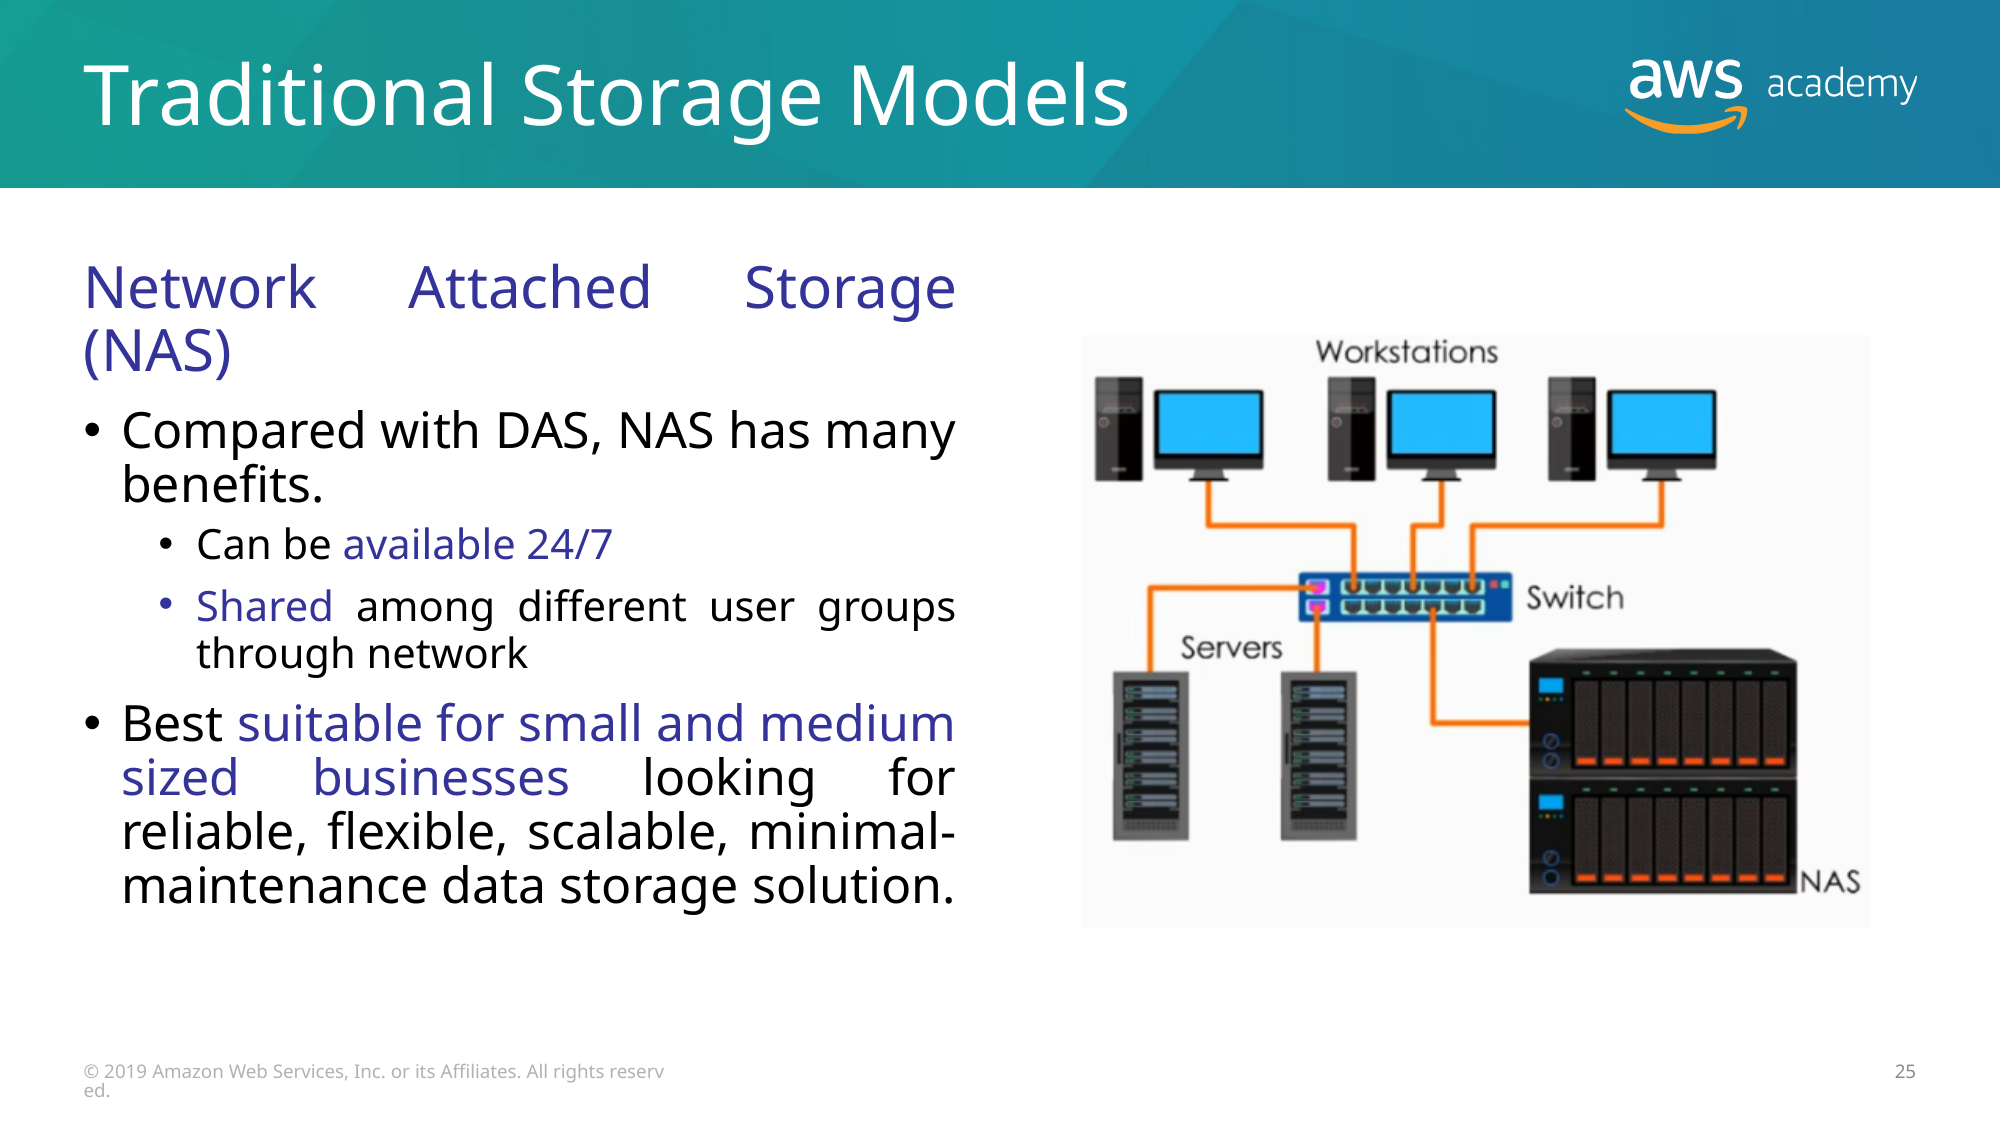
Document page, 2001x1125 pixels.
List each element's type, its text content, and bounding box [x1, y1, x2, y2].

list Network Attached Storage (NAS) Compared with DAS, NAS has many benefits. Can be available 24/7 Shared among different user groups through network Best suitable for small and medium sized businesses looking for reliable, flexible, scalable, minimal-maintenance data storage solution. [68, 250, 972, 1014]
slide_number 25 [1481, 1042, 1932, 1103]
picture [0, 0, 2000, 188]
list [1081, 335, 1871, 928]
title Traditional Storage Models [68, 59, 1551, 138]
footer © 2019 Amazon Web Services, Inc. or its Affiliates. All rights reserved. [68, 1042, 682, 1103]
